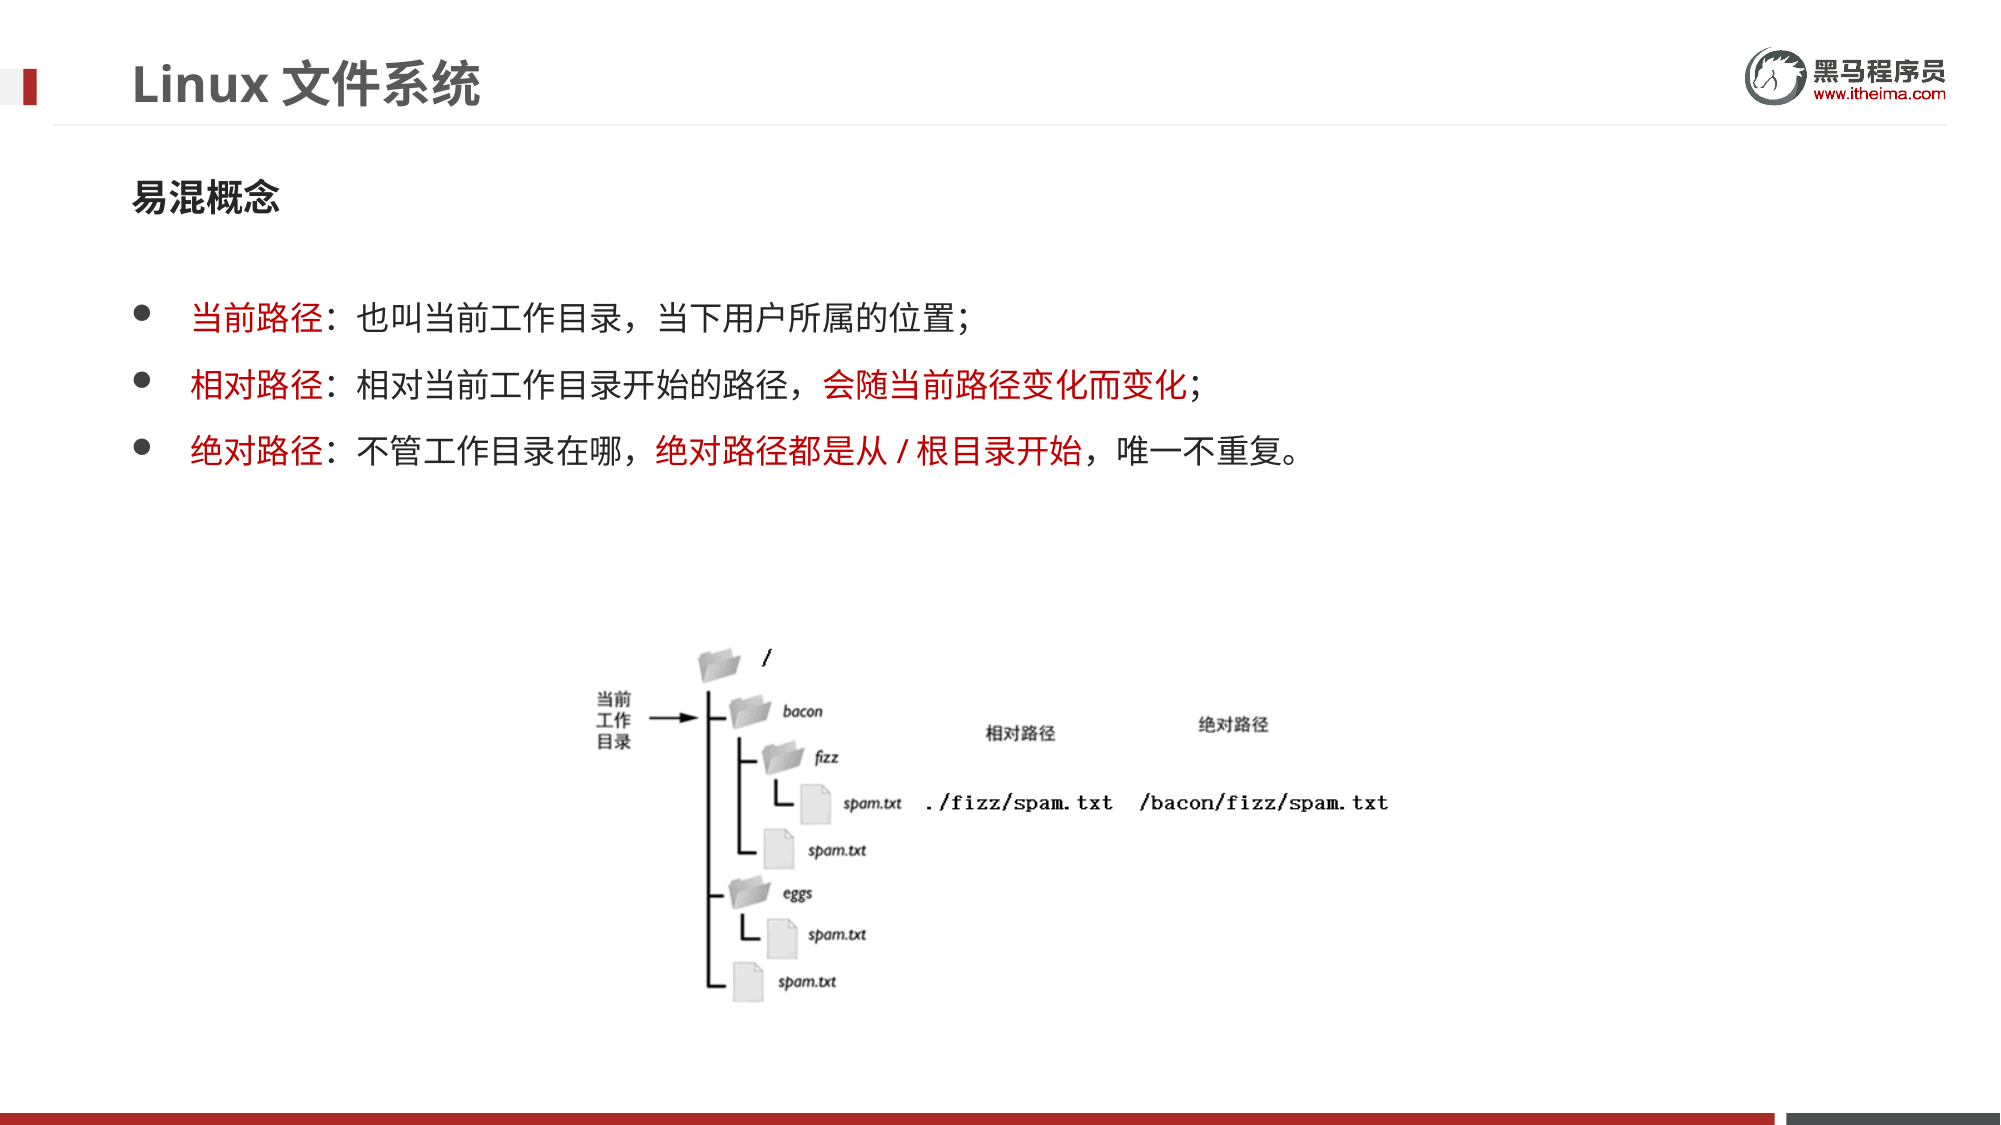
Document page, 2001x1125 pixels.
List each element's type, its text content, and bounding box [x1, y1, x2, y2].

picture [568, 628, 1428, 1020]
picture [1744, 46, 1946, 106]
title Linux文件系统 [116, 40, 1556, 125]
list 当前路径：也叫当前工作目录，当下用户所属的位置； 相对路径：相对当前工作目录开始的路径，会随当前路径变化而变化； 绝对路径：不管工作目录在哪，绝对路径都是从/根目录开始，唯一不重复。 [116, 270, 1880, 963]
list 易混概念 [116, 154, 1880, 239]
